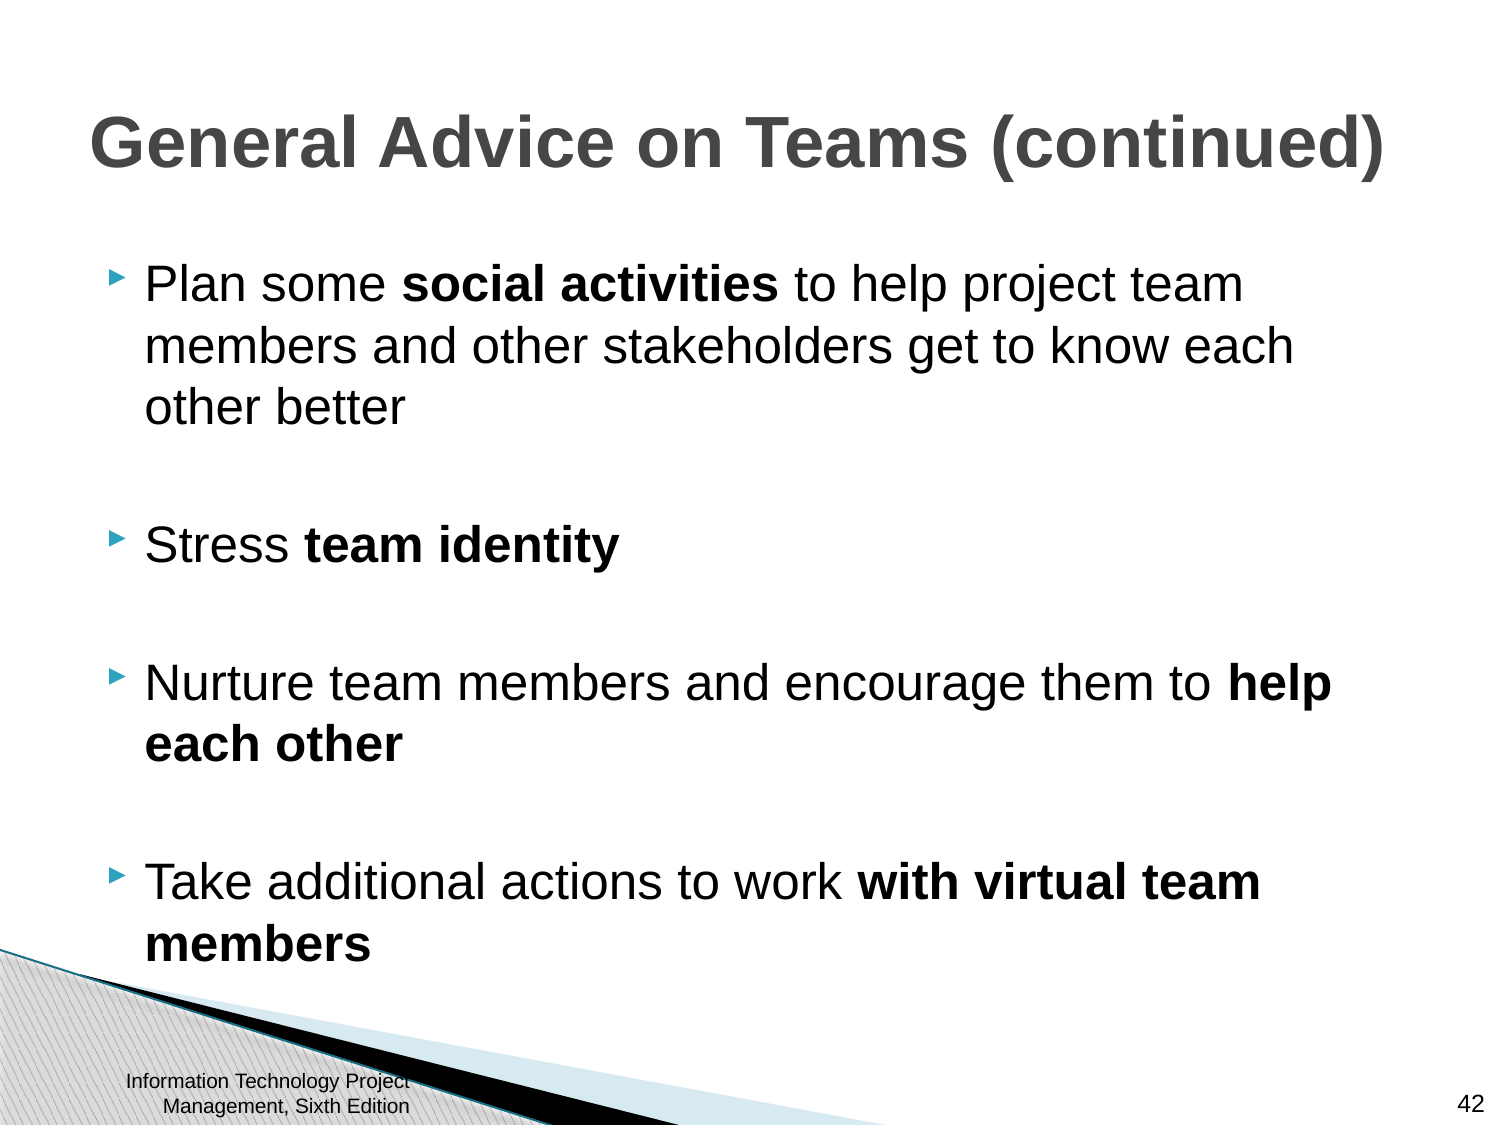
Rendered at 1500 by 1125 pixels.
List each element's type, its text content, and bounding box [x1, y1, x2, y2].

slide_number 42 [1408, 1065, 1500, 1125]
footer Information Technology Project Management, Sixth Edition [0, 1065, 425, 1125]
title General Advice on Teams (continued) [75, 45, 1425, 233]
list Plan some social activities to help project team members and other stakeholders get to know each other better Stress team identity Nurture team members and encourage them to help each other Take additional actions to work with virtual team members [75, 242, 1425, 986]
